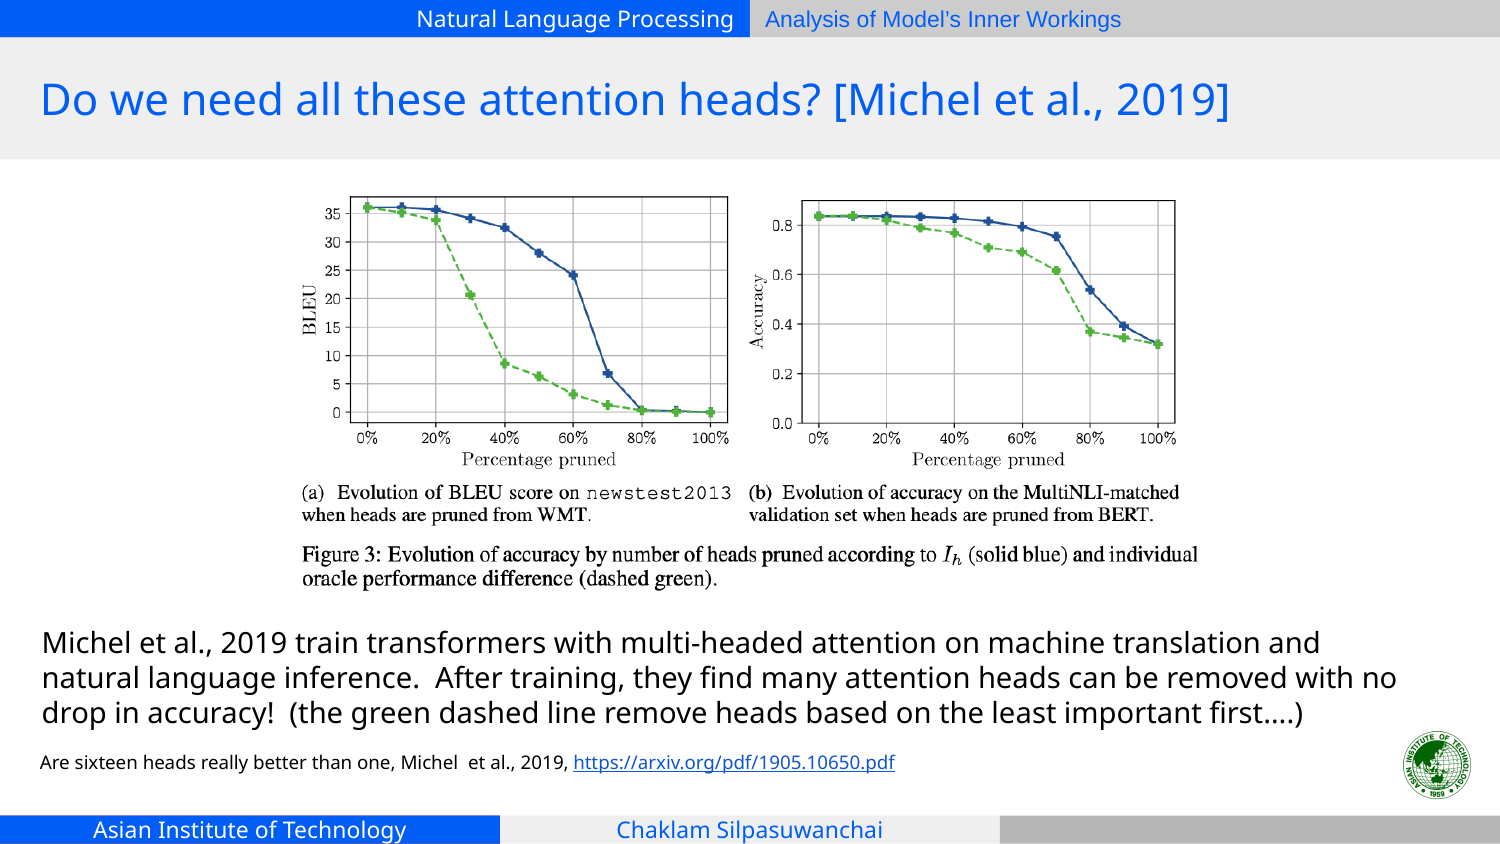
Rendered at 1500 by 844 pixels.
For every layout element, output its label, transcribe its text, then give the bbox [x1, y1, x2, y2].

picture [1403, 731, 1471, 799]
picture [292, 184, 1208, 597]
text_box Are sixteen heads really better than one, Michel et al., 2019, https://arxiv.org/pdf/1905.10650.pdf [24, 737, 1396, 789]
text_box Michel et al., 2019 train transformers with multi-headed attention on machine translation and natural language inference. After training, they find many attention heads can be removed with no drop in accuracy! (the green dashed line remove heads based on the least important first….) [26, 609, 1442, 744]
title Do we need all these attention heads? [Michel et al., 2019] [24, 37, 1475, 160]
